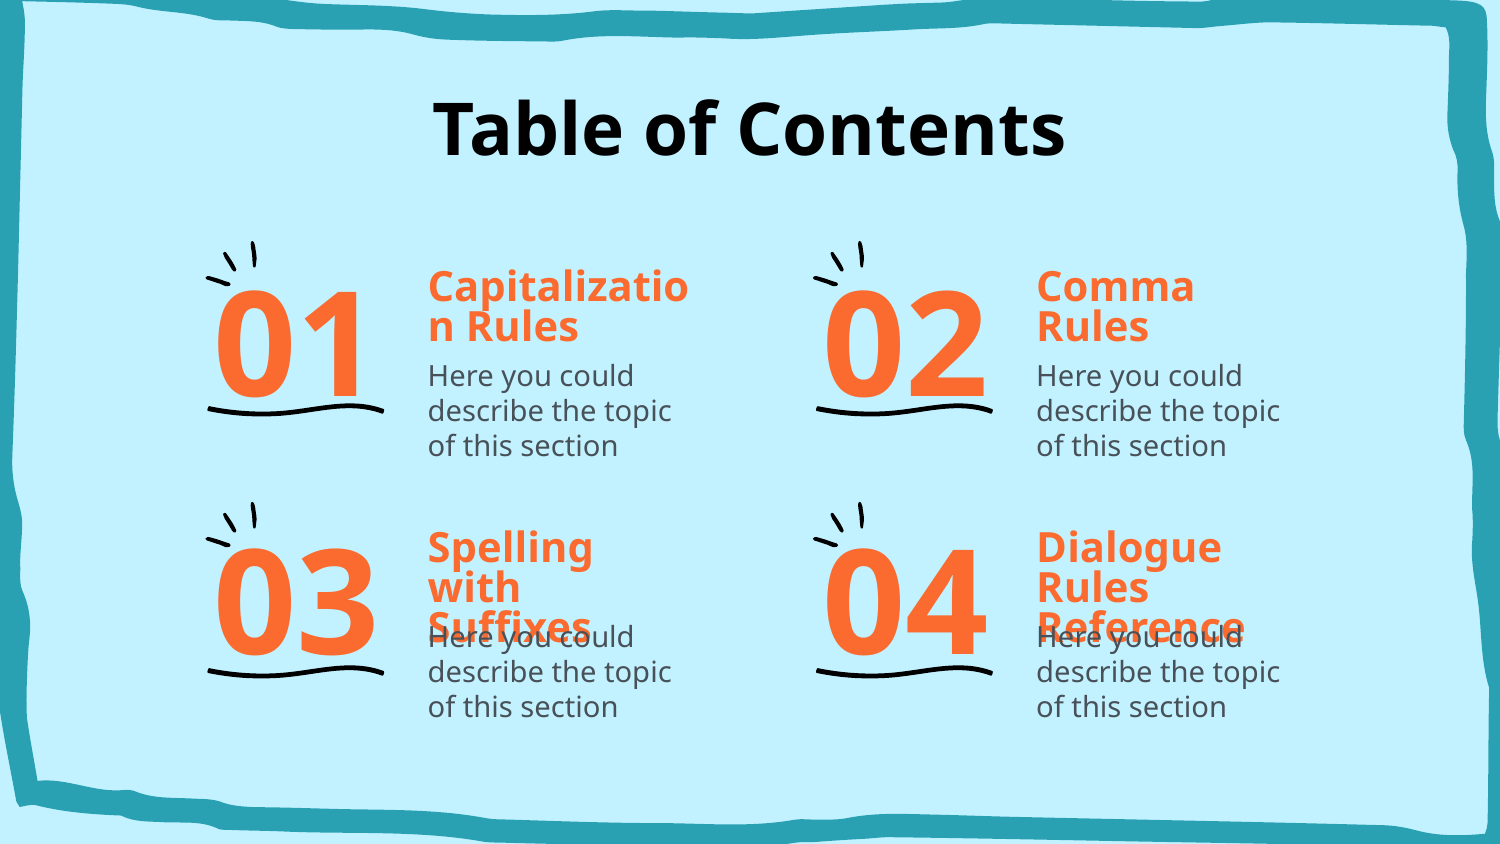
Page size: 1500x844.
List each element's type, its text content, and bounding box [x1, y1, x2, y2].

subtitle Here you could describe the topic of this section [412, 603, 707, 698]
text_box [207, 237, 255, 290]
text_box [816, 666, 993, 678]
title 03 [185, 533, 396, 660]
title 01 [185, 275, 396, 402]
text_box [816, 404, 993, 416]
title Table of Contents [118, 79, 1382, 174]
text_box [208, 666, 384, 678]
title 04 [794, 533, 1004, 660]
title 02 [794, 275, 1004, 402]
subtitle Here you could describe the topic of this section [1021, 603, 1315, 698]
subtitle Here you could describe the topic of this section [412, 341, 707, 436]
subtitle Comma Rules [1021, 254, 1214, 341]
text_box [815, 237, 862, 290]
subtitle Capitalization Rules [412, 254, 707, 341]
subtitle Spelling with Suffixes [412, 515, 707, 603]
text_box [207, 498, 255, 551]
text_box [208, 404, 384, 416]
subtitle Here you could describe the topic of this section [1021, 341, 1315, 436]
subtitle Dialogue Rules Reference [1021, 515, 1315, 603]
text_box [815, 498, 862, 551]
